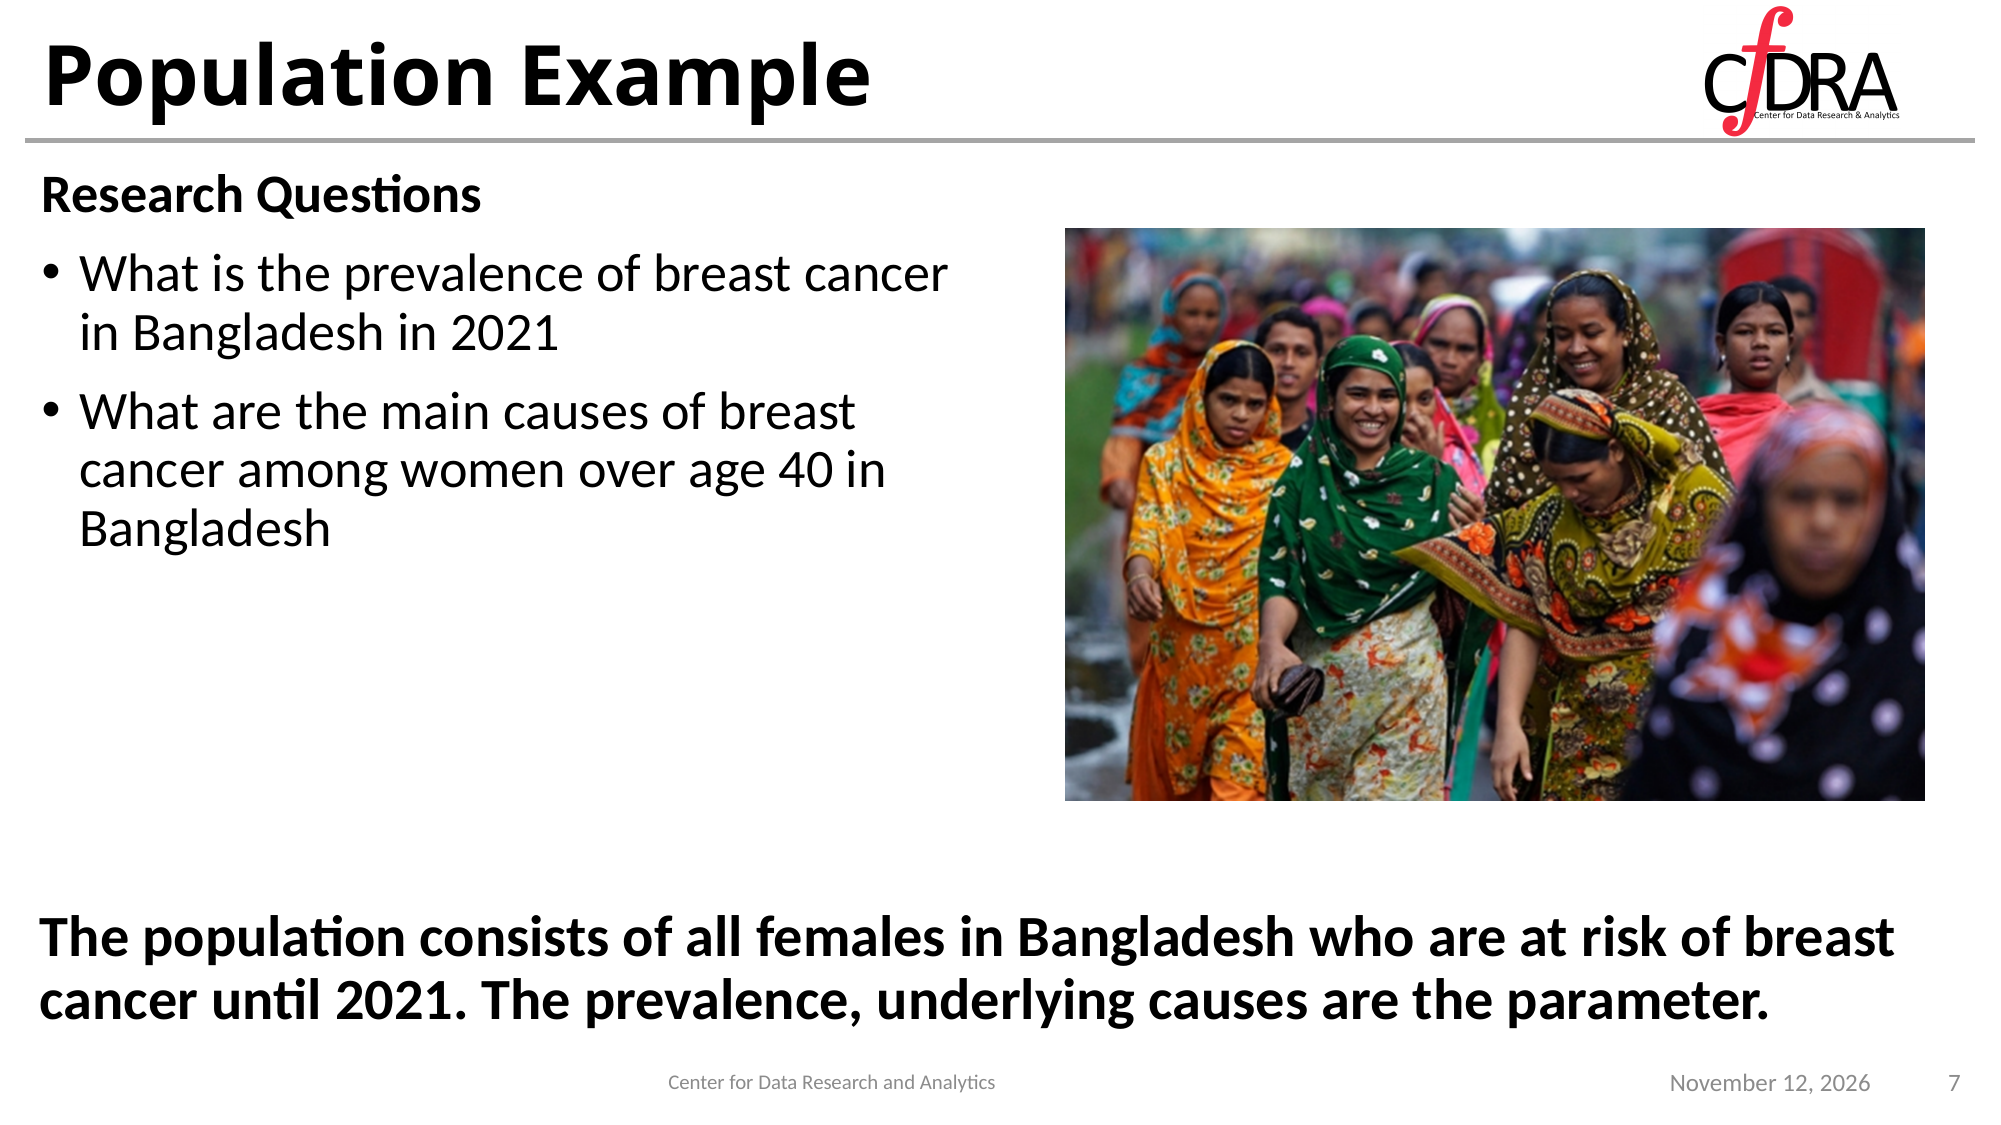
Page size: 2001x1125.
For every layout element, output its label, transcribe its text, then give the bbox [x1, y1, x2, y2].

picture [1703, 5, 1901, 138]
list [1064, 228, 1925, 801]
slide_number 7 [1890, 1056, 1976, 1106]
list Research Questions What is the prevalence of breast cancer in Bangladesh in 2021 What are the main causes of breast cancer among women over age 40 in Bangladesh [26, 157, 989, 872]
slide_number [1654, 1057, 1891, 1107]
list The population consists of all females in Bangladesh who are at risk of breast cancer until 2021. The prevalence, underlying causes are the parameter. [24, 898, 1975, 1057]
title Population Example [27, 20, 1692, 131]
footer Center for Data Research and Analytics [26, 1057, 1638, 1106]
